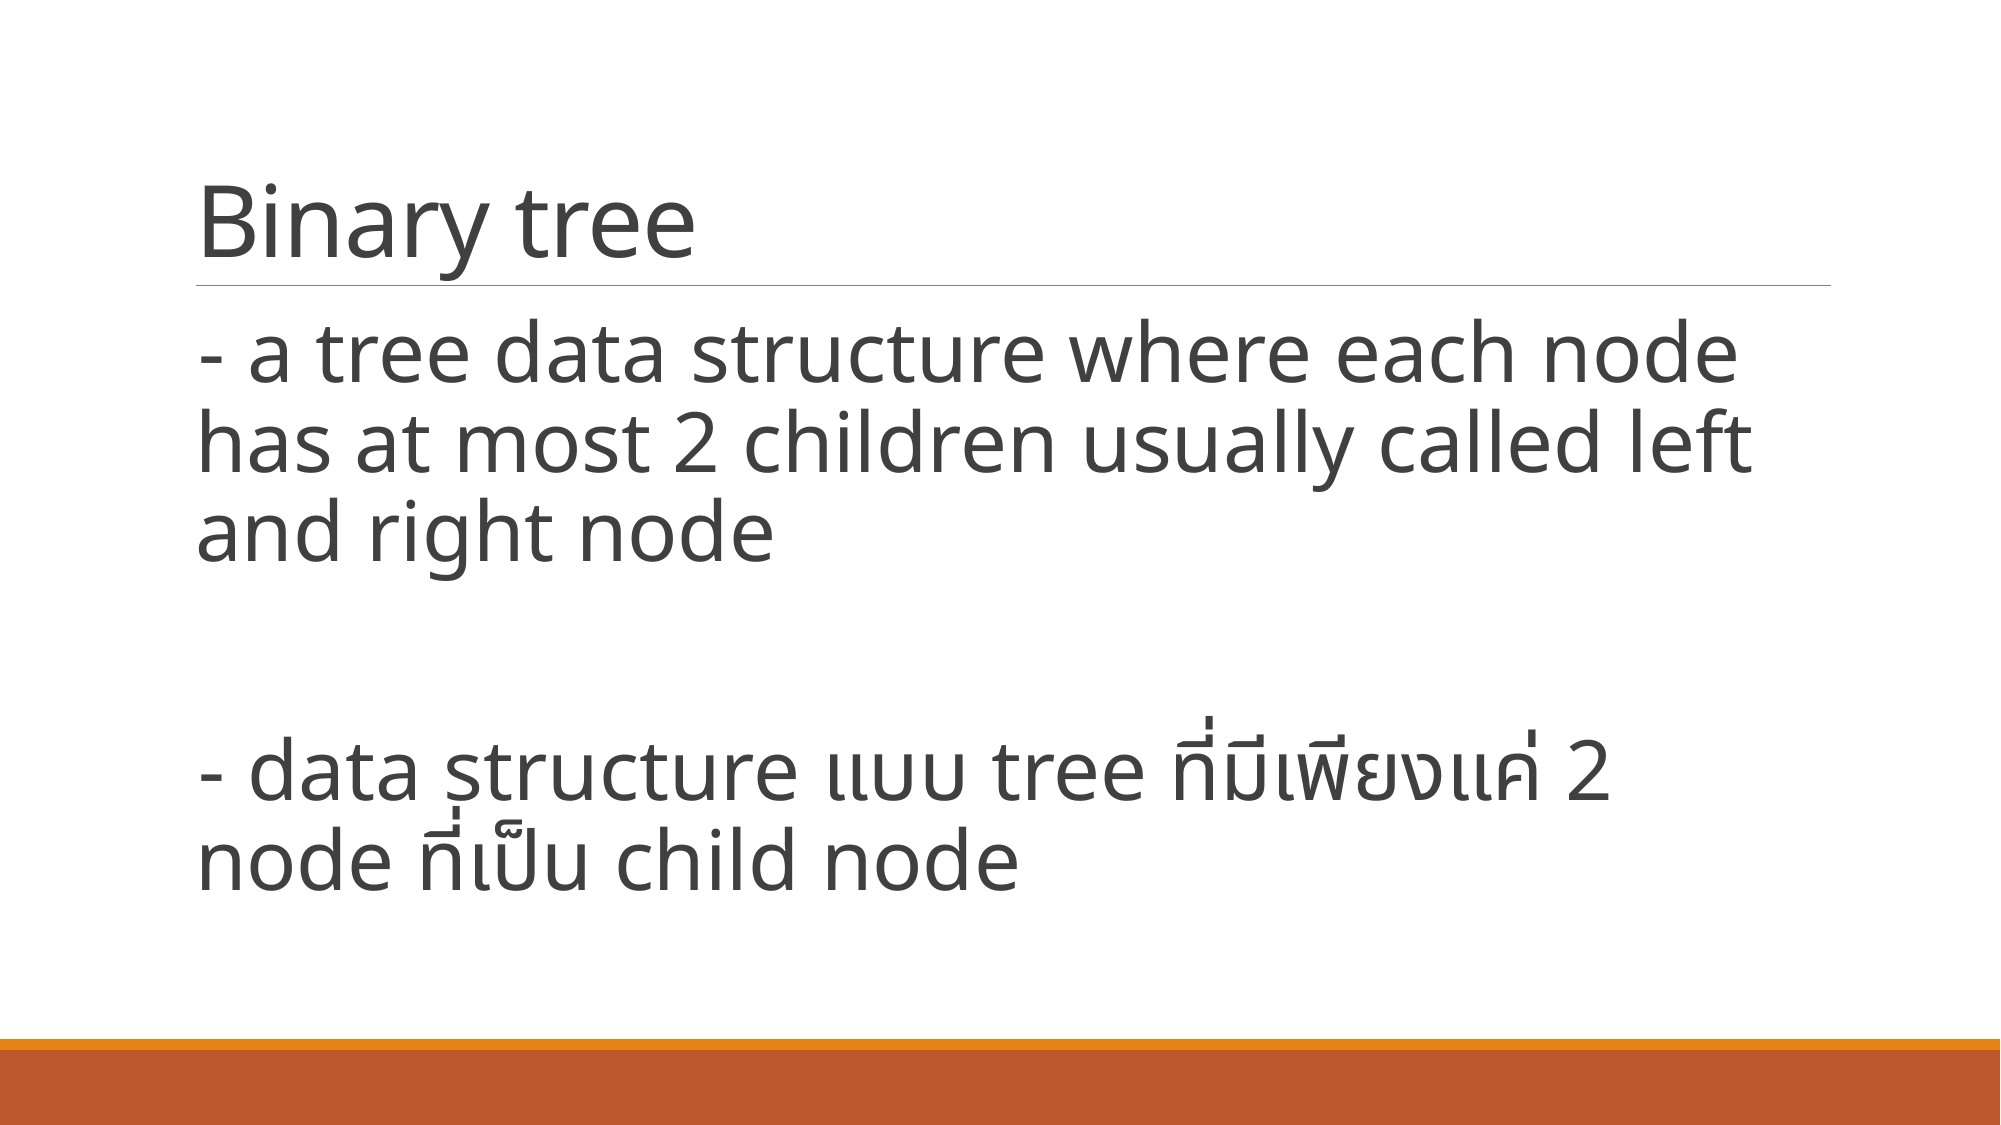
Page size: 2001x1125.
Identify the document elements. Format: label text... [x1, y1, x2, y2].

title Binary tree [180, 47, 1830, 285]
list - a tree data structure where each node has at most 2 children usually called left and right node - data structure แบบ tree ที่มีเพียงแค่ 2 node ที่เป็น child node [180, 302, 1830, 963]
